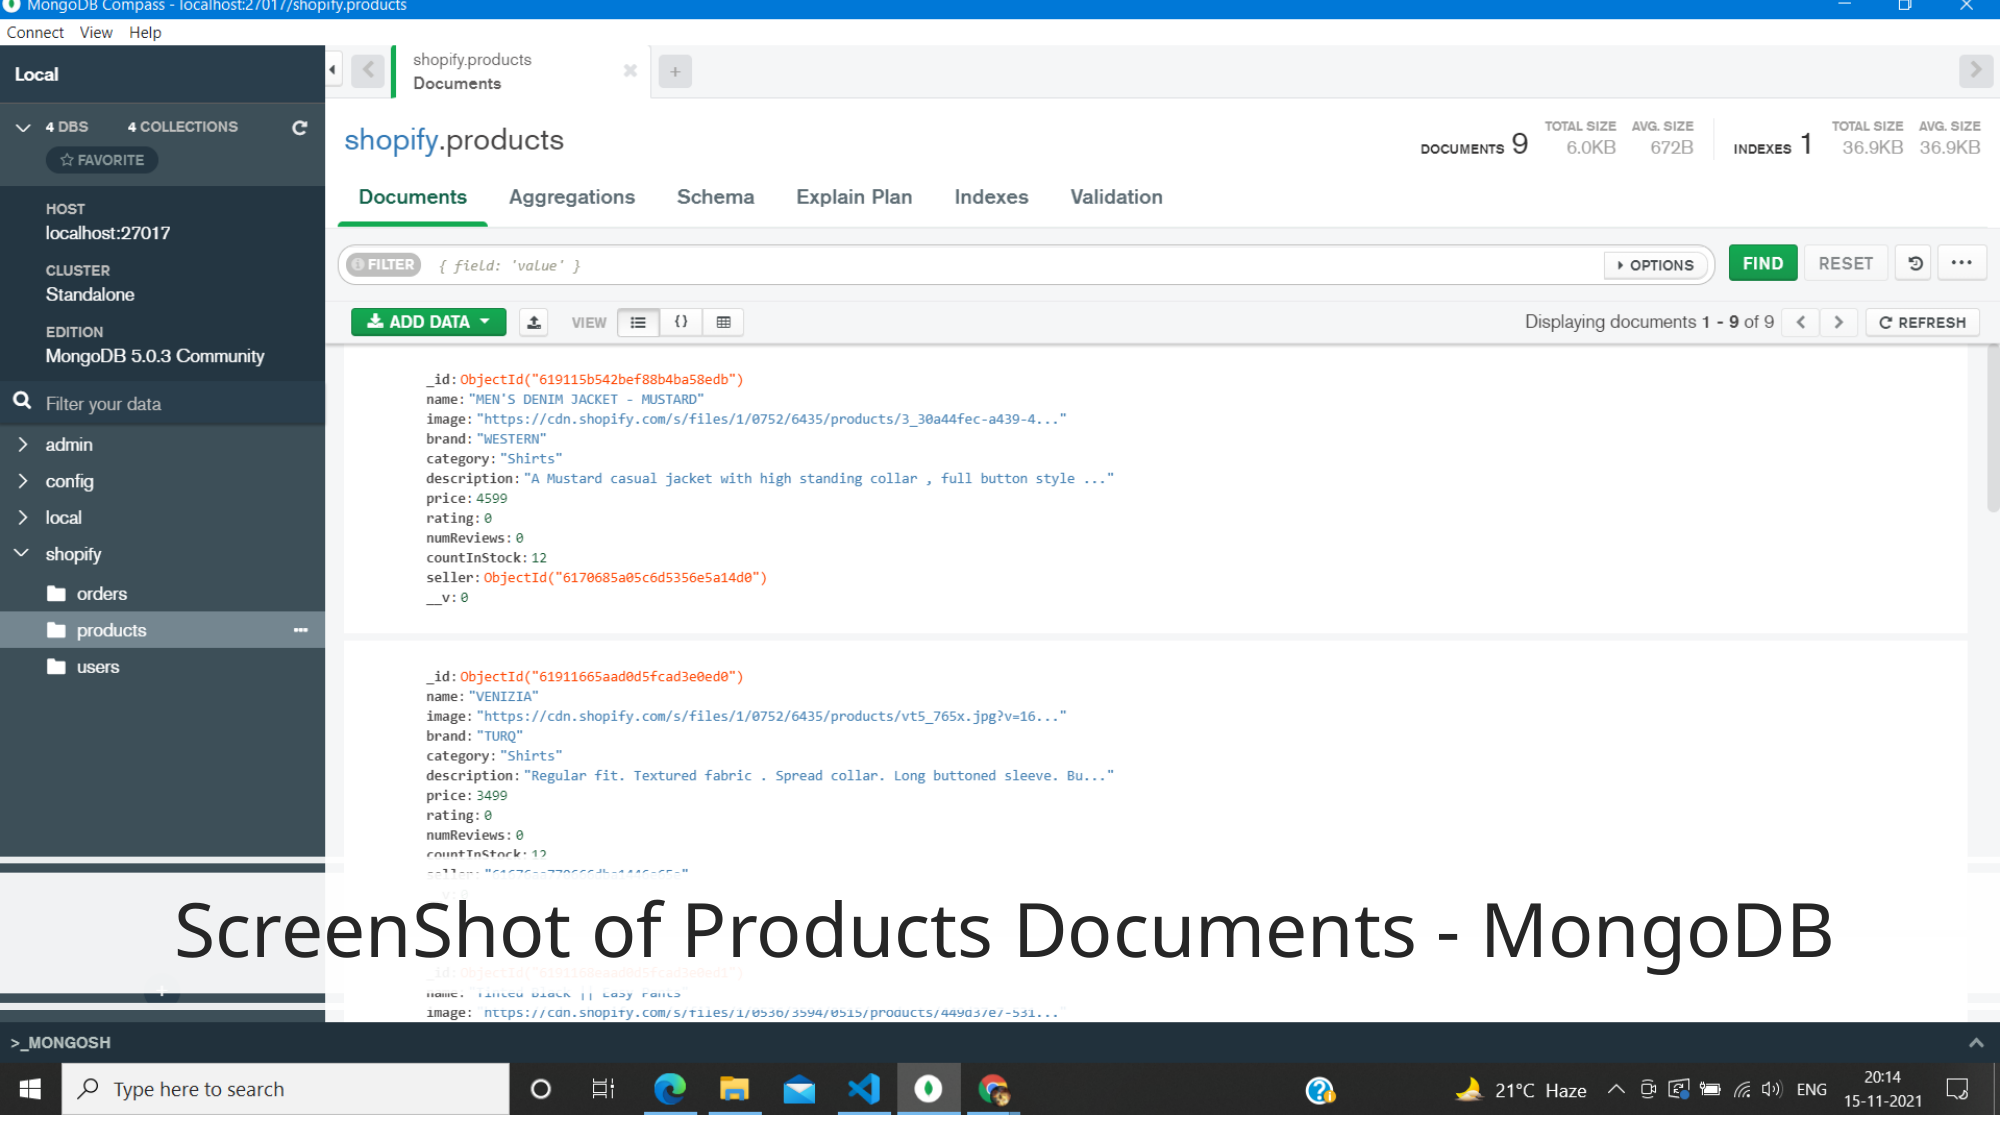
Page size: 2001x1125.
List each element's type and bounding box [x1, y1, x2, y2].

list [0, 0, 2000, 859]
list [0, 860, 2000, 1006]
list [0, 1007, 2000, 1115]
